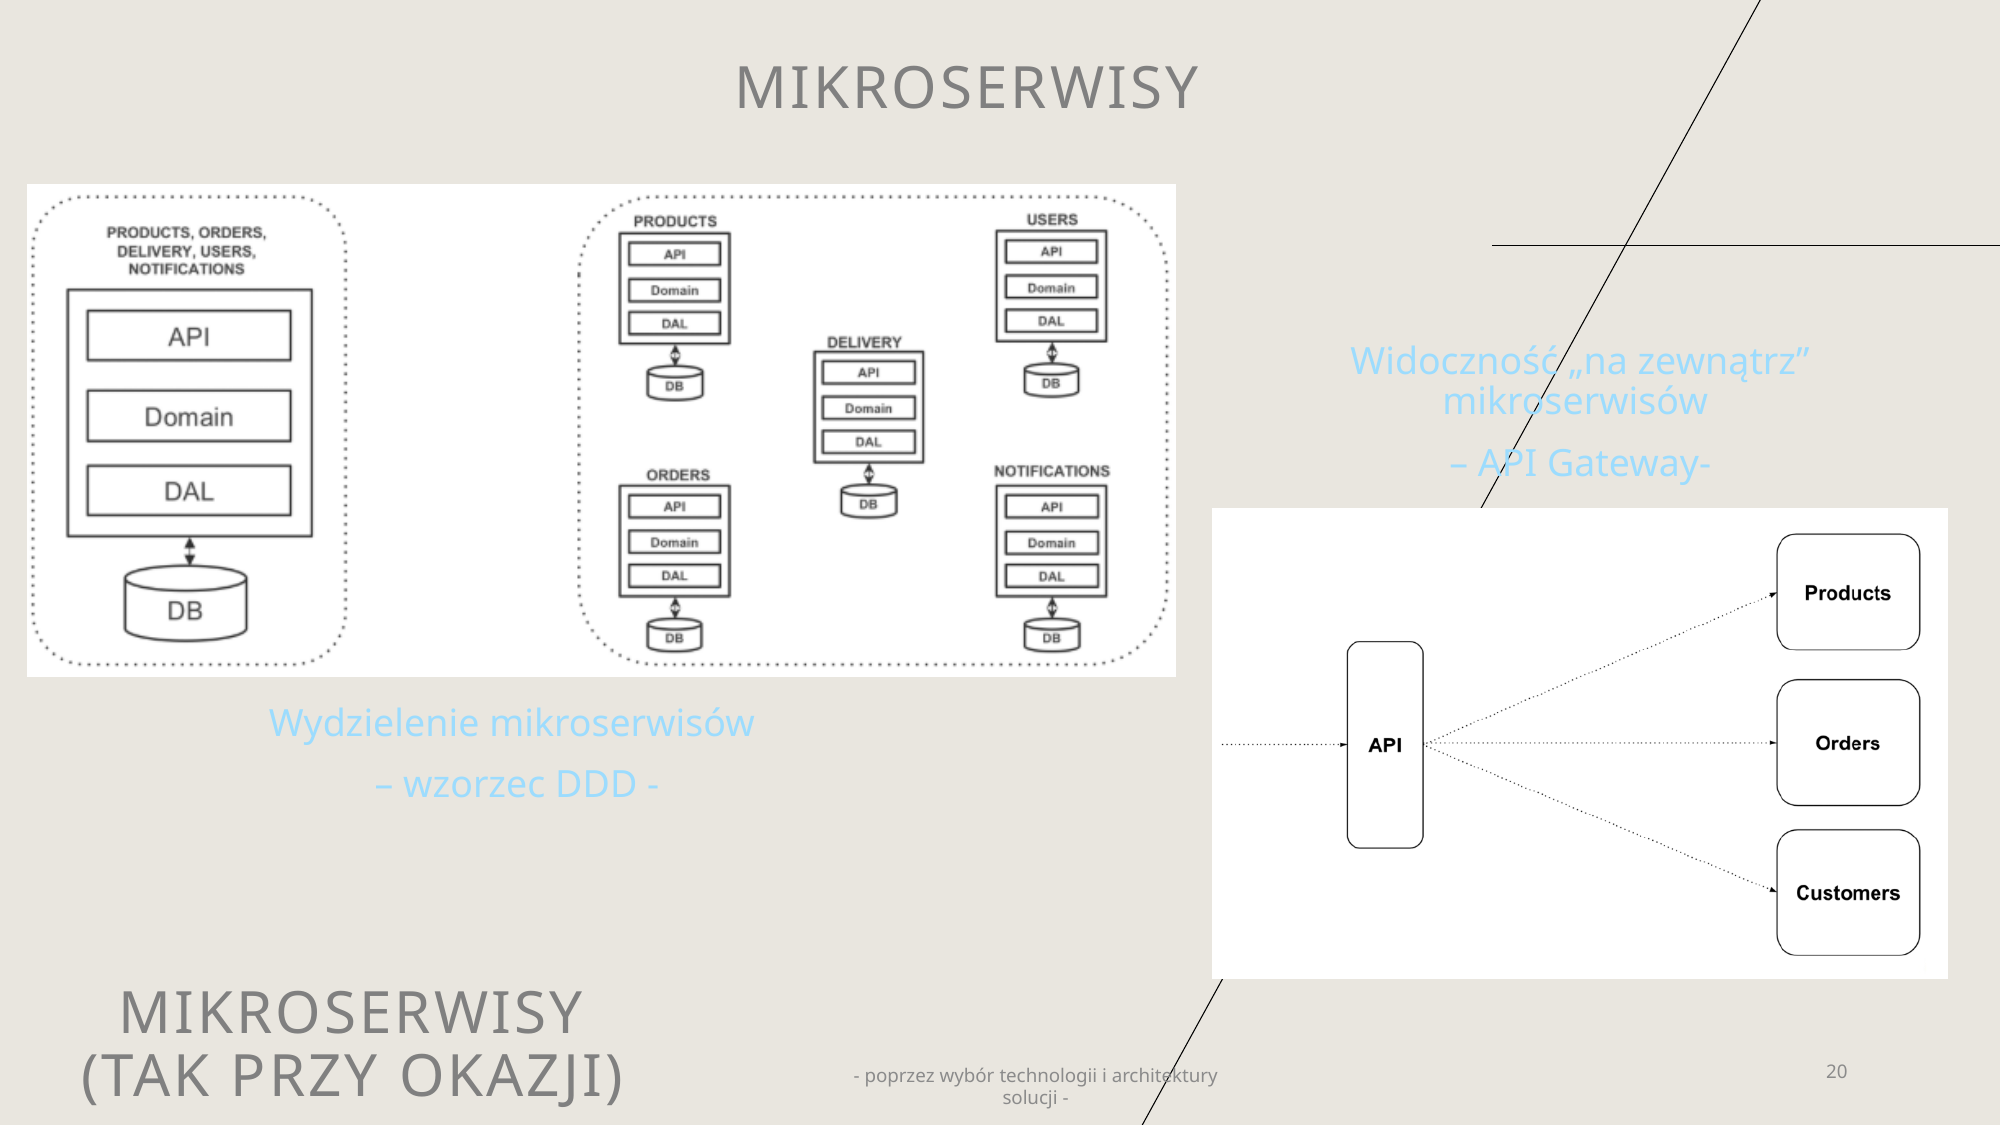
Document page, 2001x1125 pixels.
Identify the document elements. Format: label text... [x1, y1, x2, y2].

text_box Widoczność „na zewnątrz” mikroserwisów – API Gateway- [1241, 334, 1919, 498]
picture [1212, 508, 1948, 979]
text_box Mikroserwisy [411, 42, 1523, 129]
slide_number 20 [1412, 1042, 1863, 1103]
text_box - poprzez wybór technologii i architektury solucji - [810, 1056, 1261, 1117]
picture [27, 184, 1176, 677]
text_box Wydzielenie mikroserwisów – wzorzec DDD - [178, 696, 856, 811]
title Mikroserwisy (Tak przy okazji) [27, 967, 678, 1117]
